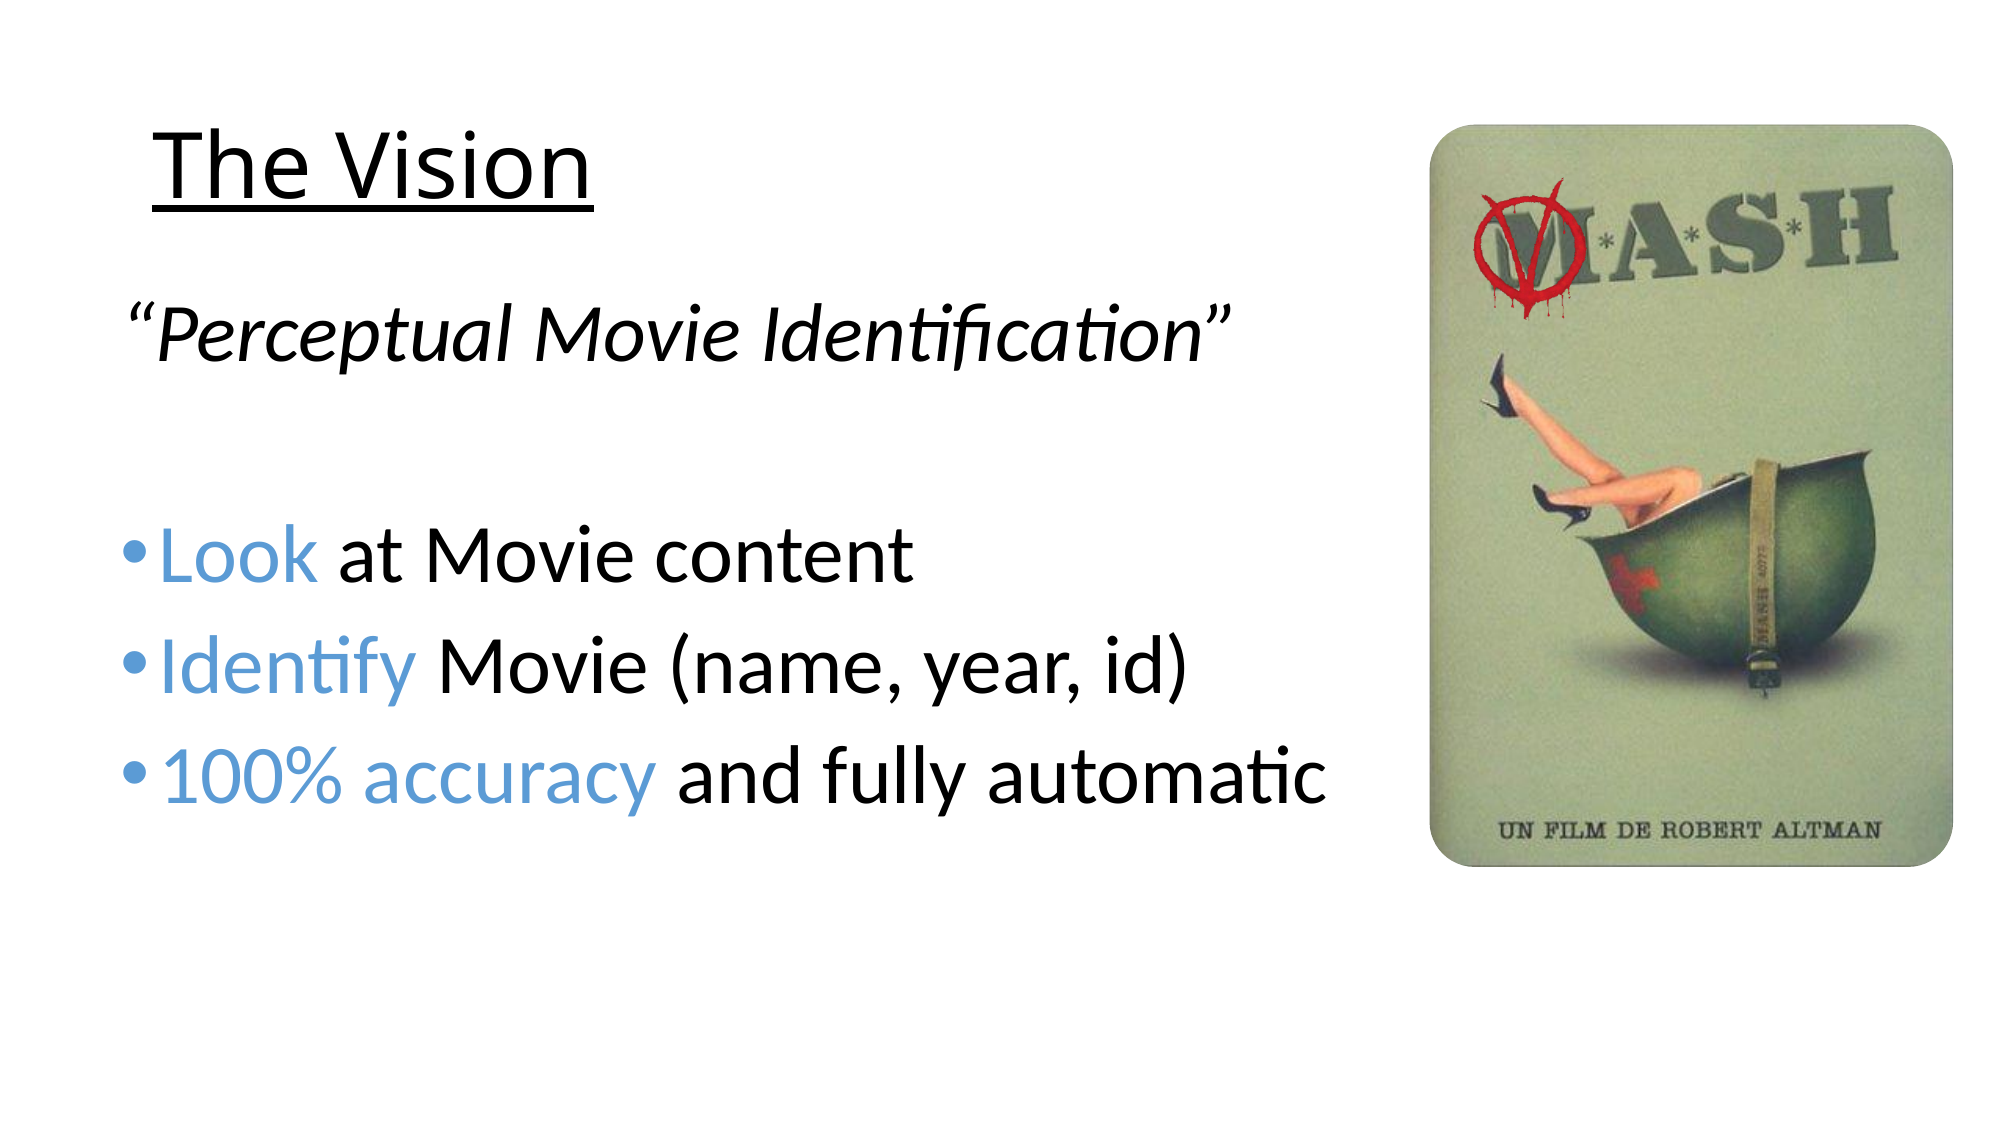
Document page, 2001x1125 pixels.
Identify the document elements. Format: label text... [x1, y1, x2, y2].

title The Vision [137, 59, 1863, 278]
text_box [1429, 124, 1954, 867]
text_box “Perceptual Movie Identification” Look at Movie content Identify Movie (name, year, id) 100% accuracy and fully automatic [105, 281, 1359, 1083]
